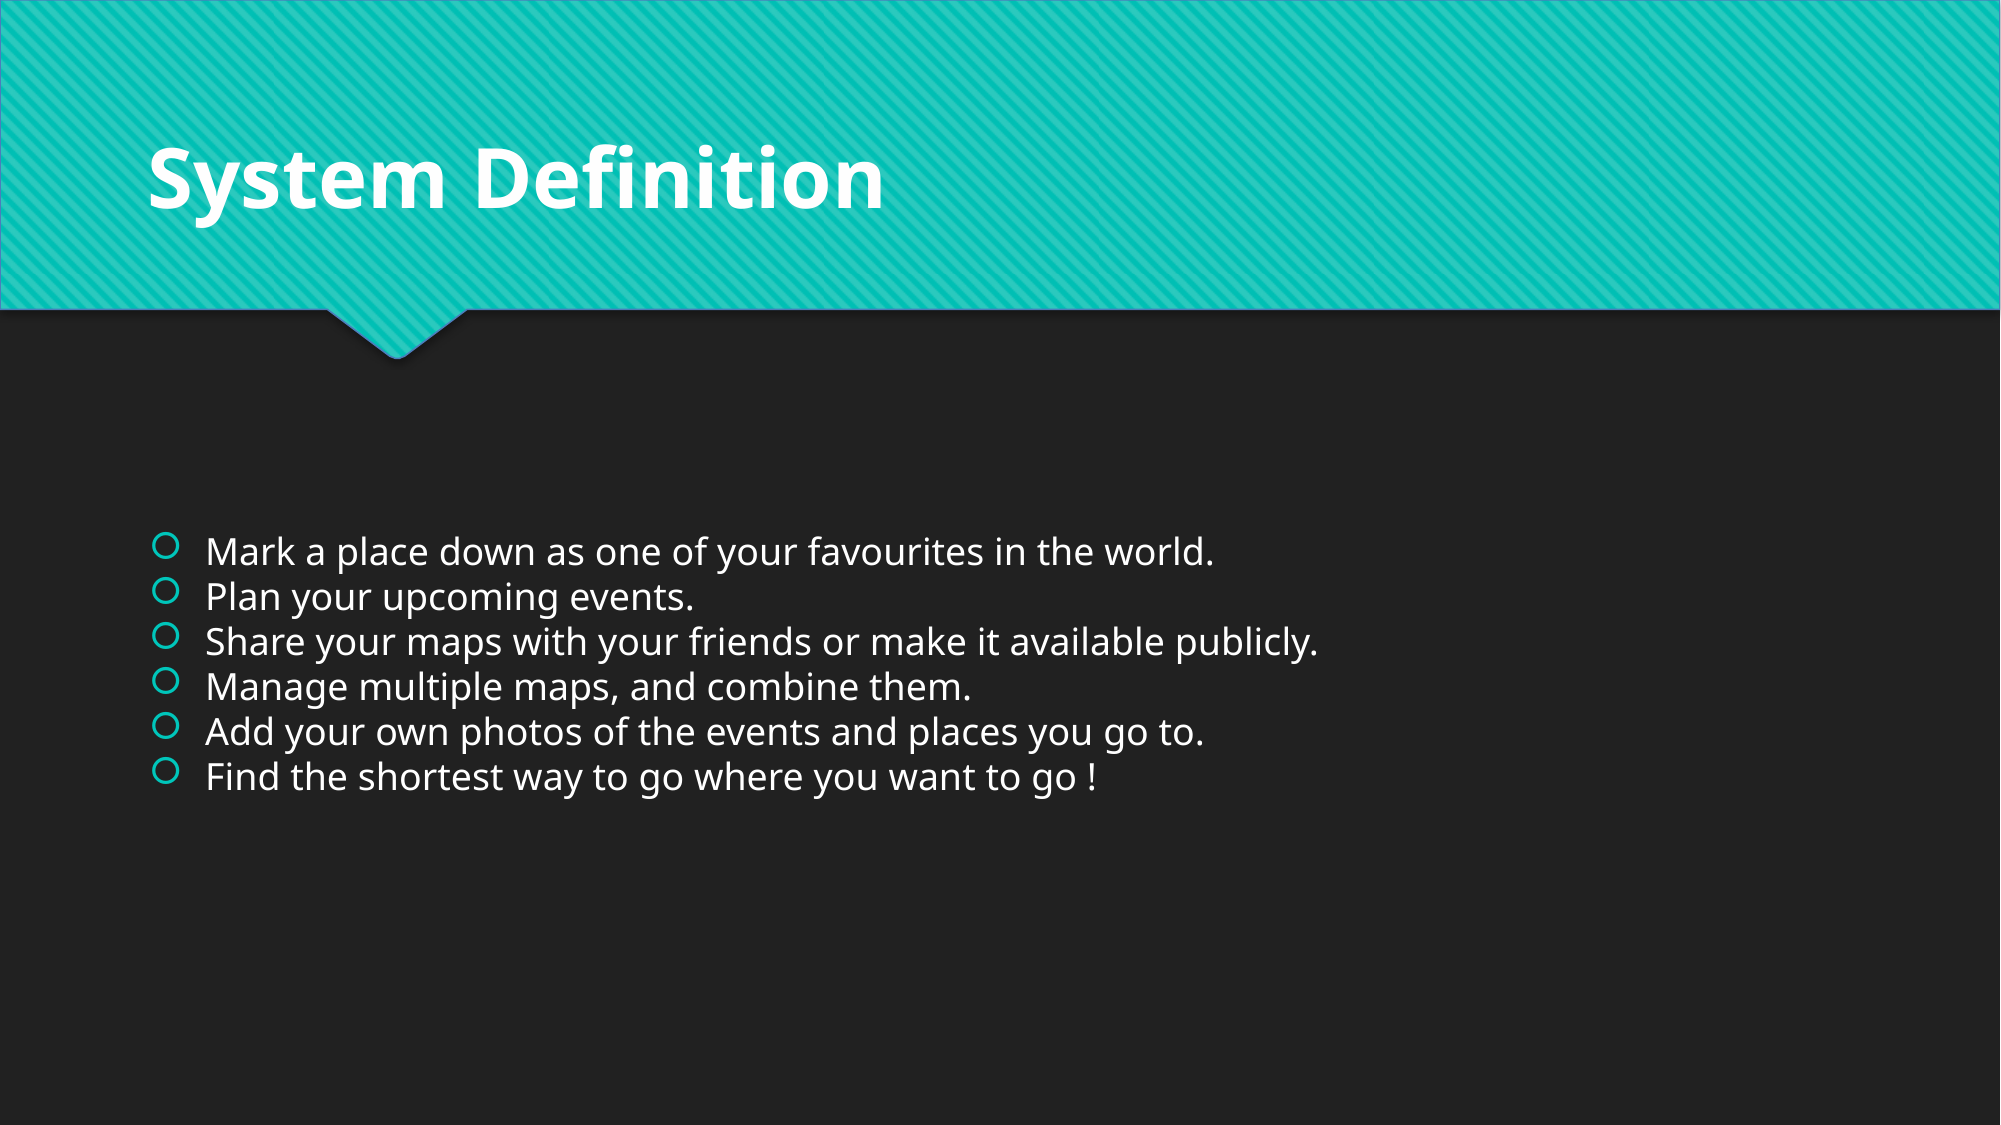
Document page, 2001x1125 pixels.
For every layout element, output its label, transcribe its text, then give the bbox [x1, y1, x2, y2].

picture [1, 1, 1999, 357]
text_box System Definition [132, 73, 1867, 233]
text_box Mark a place down as one of your favourites in the world. Plan your upcoming events. Share your maps with your friends or make it available publicly. Manage multiple maps, and combine them. Add your own photos of the events and places you go to. Find the shortest way to go where you want to go ! [134, 364, 1866, 961]
